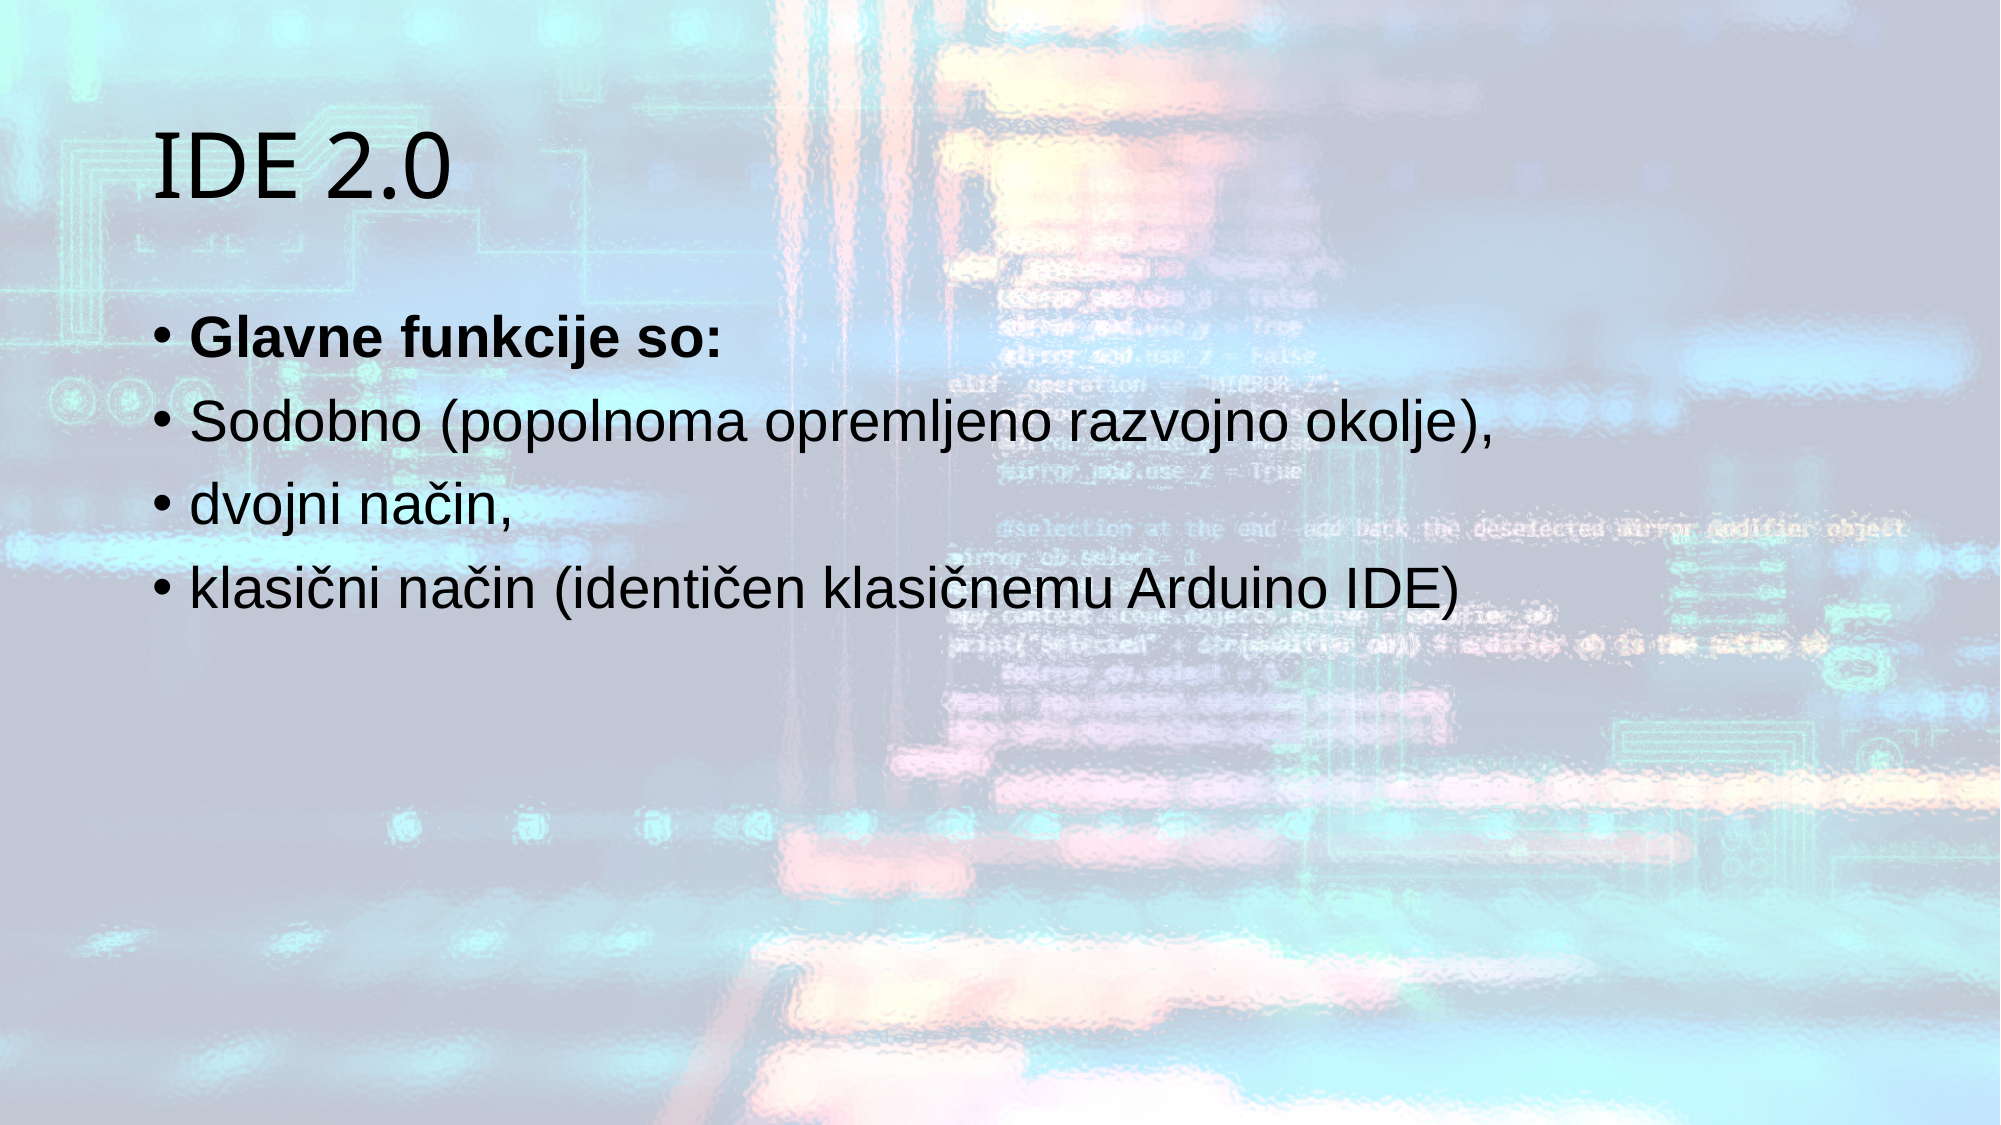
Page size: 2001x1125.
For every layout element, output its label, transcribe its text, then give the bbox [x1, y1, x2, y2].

title IDE 2.0 [137, 59, 1863, 278]
list Glavne funkcije so: Sodobno (popolnoma opremljeno razvojno okolje), dvojni način, klasični način (identičen klasičnemu Arduino IDE) [137, 299, 1863, 1014]
